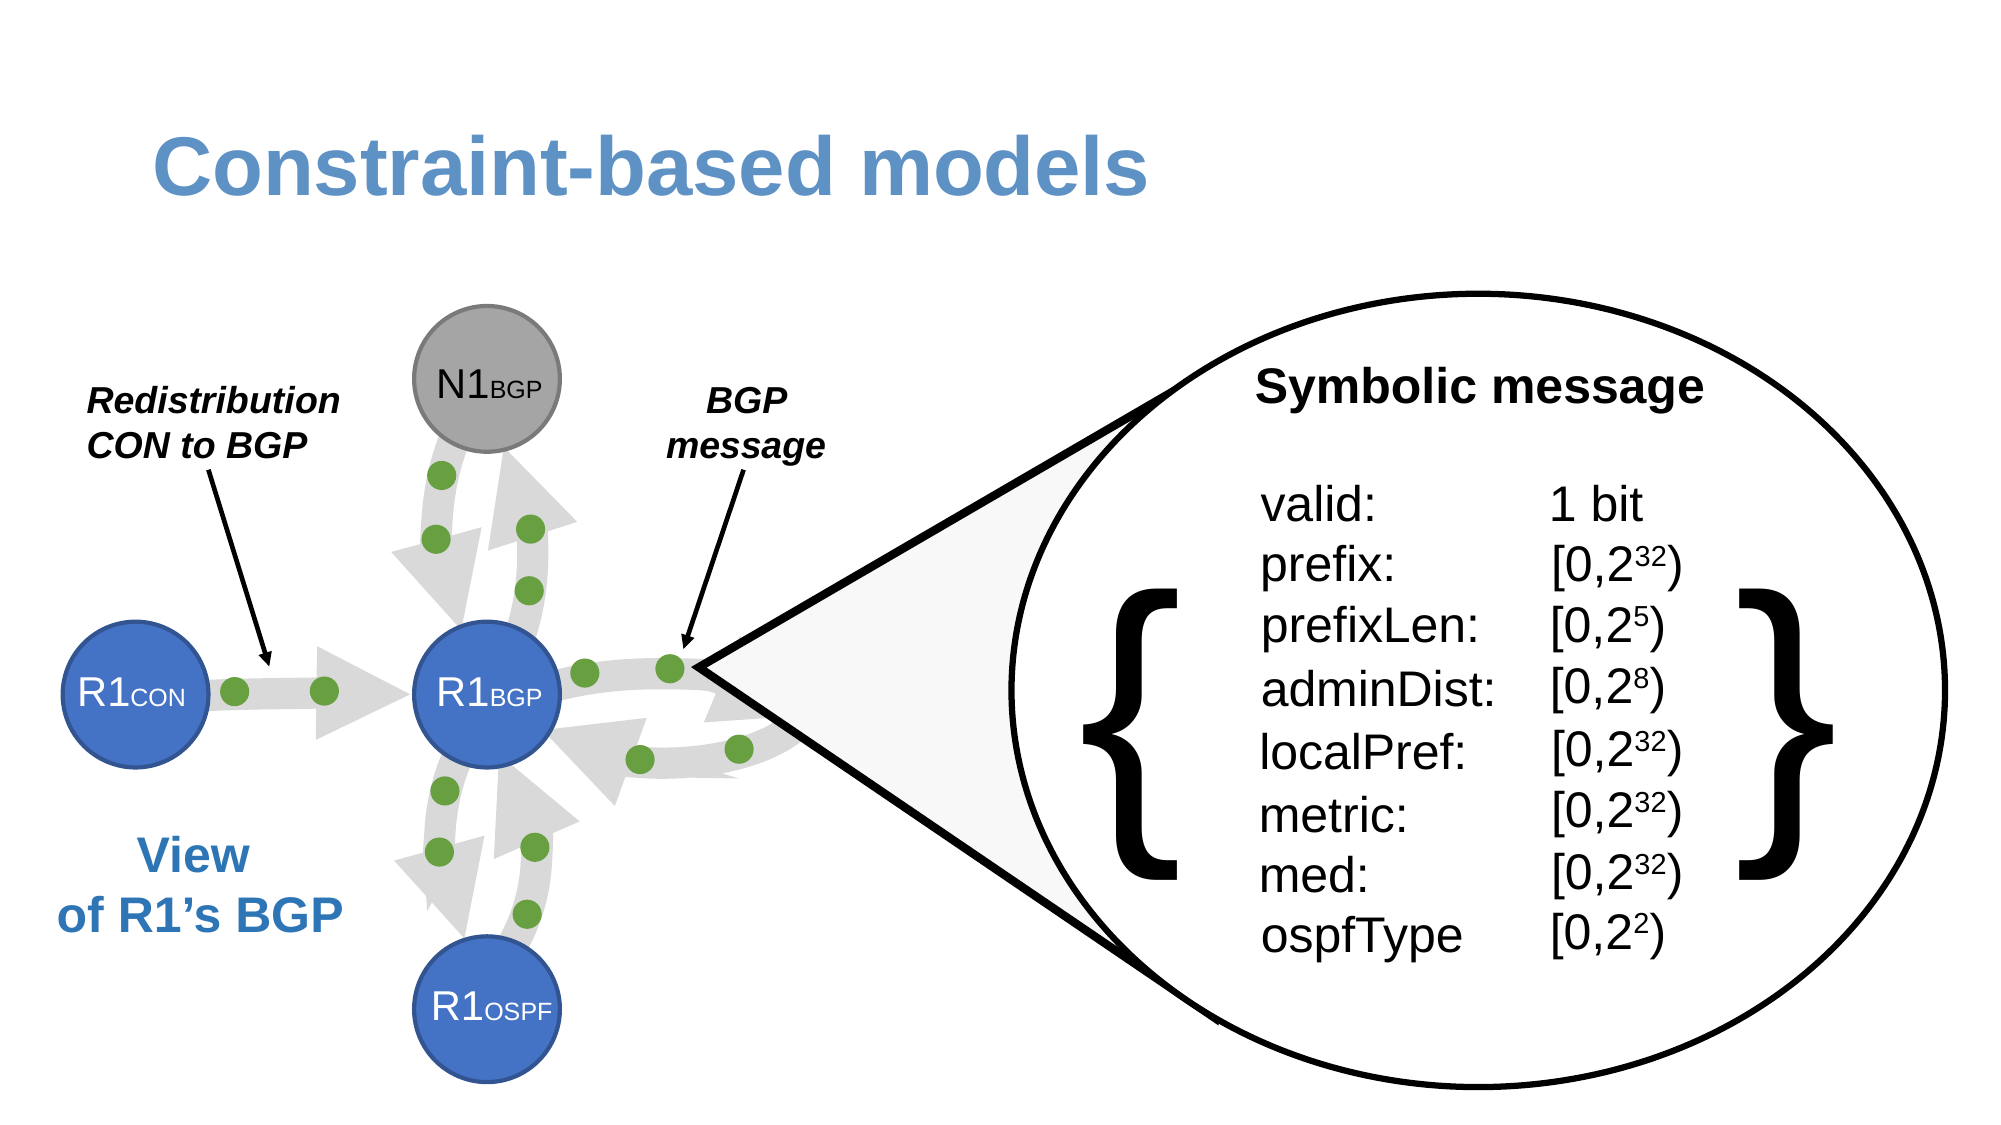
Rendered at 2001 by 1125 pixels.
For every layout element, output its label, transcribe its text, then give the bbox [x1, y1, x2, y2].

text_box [62, 305, 693, 1083]
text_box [683, 469, 693, 650]
title Constraint-based models [137, 59, 1863, 278]
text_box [208, 469, 270, 667]
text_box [698, 293, 1946, 1088]
text_box View of R1’s BGP [52, 815, 57, 950]
